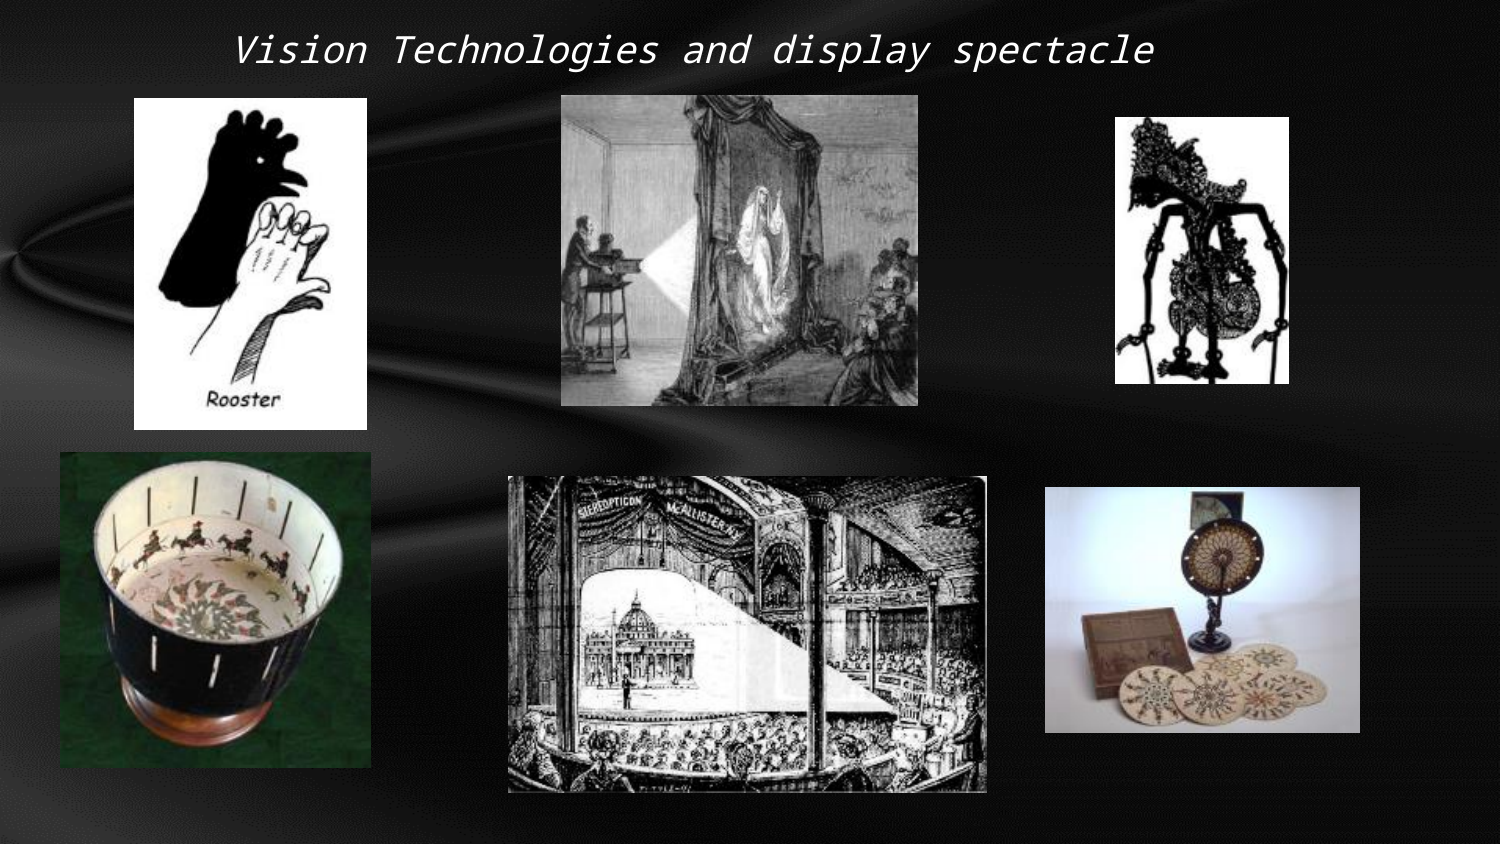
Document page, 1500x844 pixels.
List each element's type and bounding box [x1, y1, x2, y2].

list [0, 0, 1500, 844]
picture [508, 476, 987, 794]
picture [561, 95, 918, 406]
picture [134, 97, 367, 430]
picture [1045, 487, 1360, 734]
picture [1115, 117, 1290, 384]
picture [60, 452, 371, 769]
